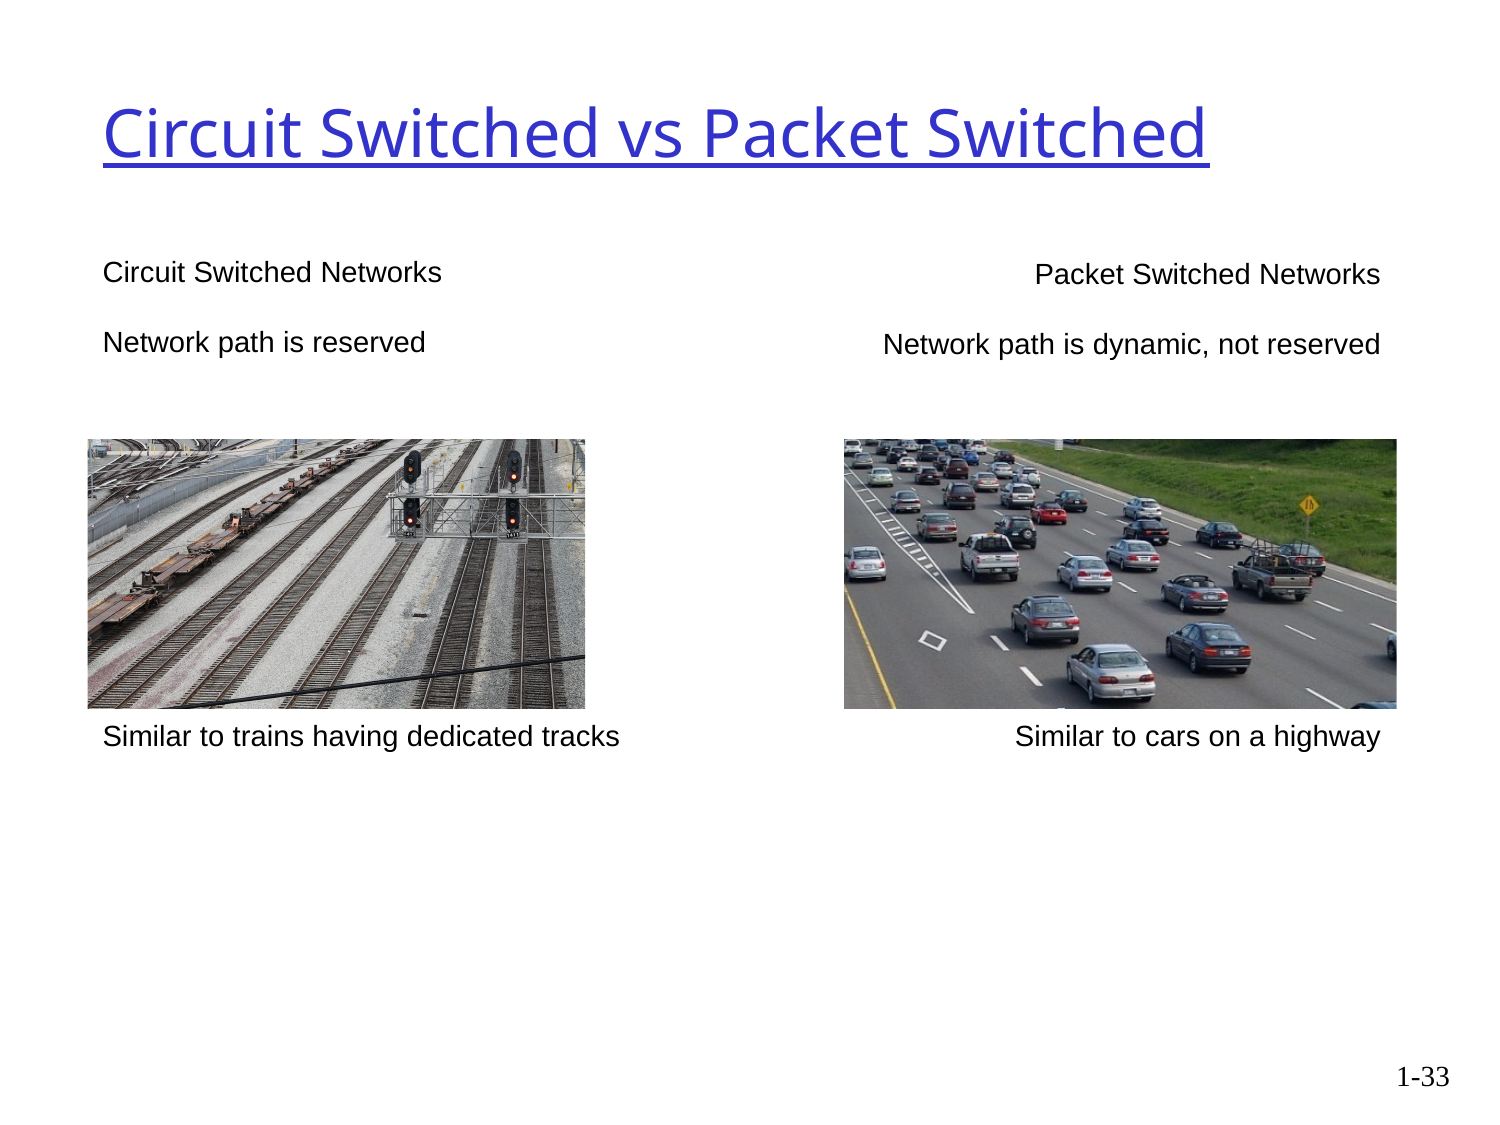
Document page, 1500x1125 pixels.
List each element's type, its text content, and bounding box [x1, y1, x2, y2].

picture [87, 439, 586, 710]
text_box Similar to cars on a highway [998, 716, 1397, 760]
slide_number 1-‹#› [1362, 1050, 1466, 1125]
text_box Similar to trains having dedicated tracks [87, 710, 637, 760]
text_box Circuit Switched Networks Network path is reserved [87, 246, 460, 366]
picture [843, 439, 1397, 710]
title Circuit Switched vs Packet Switched [87, 37, 1363, 225]
text_box Packet Switched Networks Network path is dynamic, not reserved [866, 247, 1397, 368]
